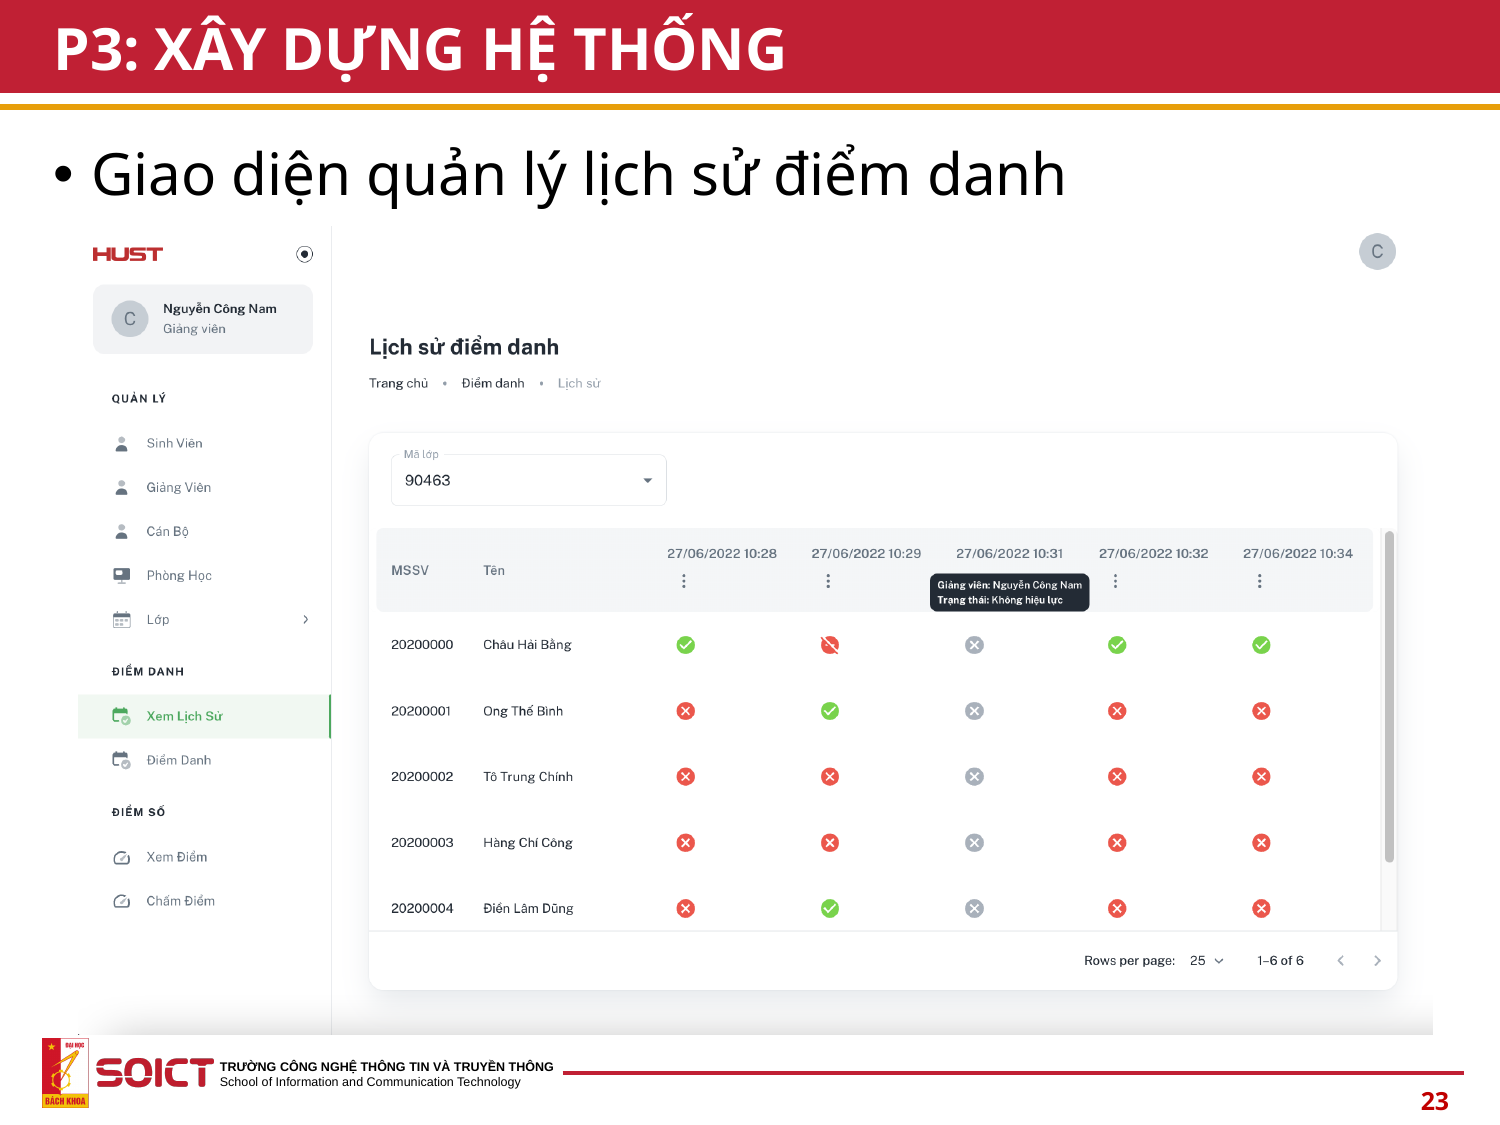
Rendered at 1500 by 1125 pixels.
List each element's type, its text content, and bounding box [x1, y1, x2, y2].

list Giao diện quản lý lịch sử điểm danh [38, 138, 1465, 223]
slide_number 23 [1126, 1078, 1464, 1124]
picture [78, 226, 1433, 1035]
picture [42, 1038, 214, 1108]
title P3: XÂY DỰNG HỆ THỐNG [38, 12, 1462, 87]
